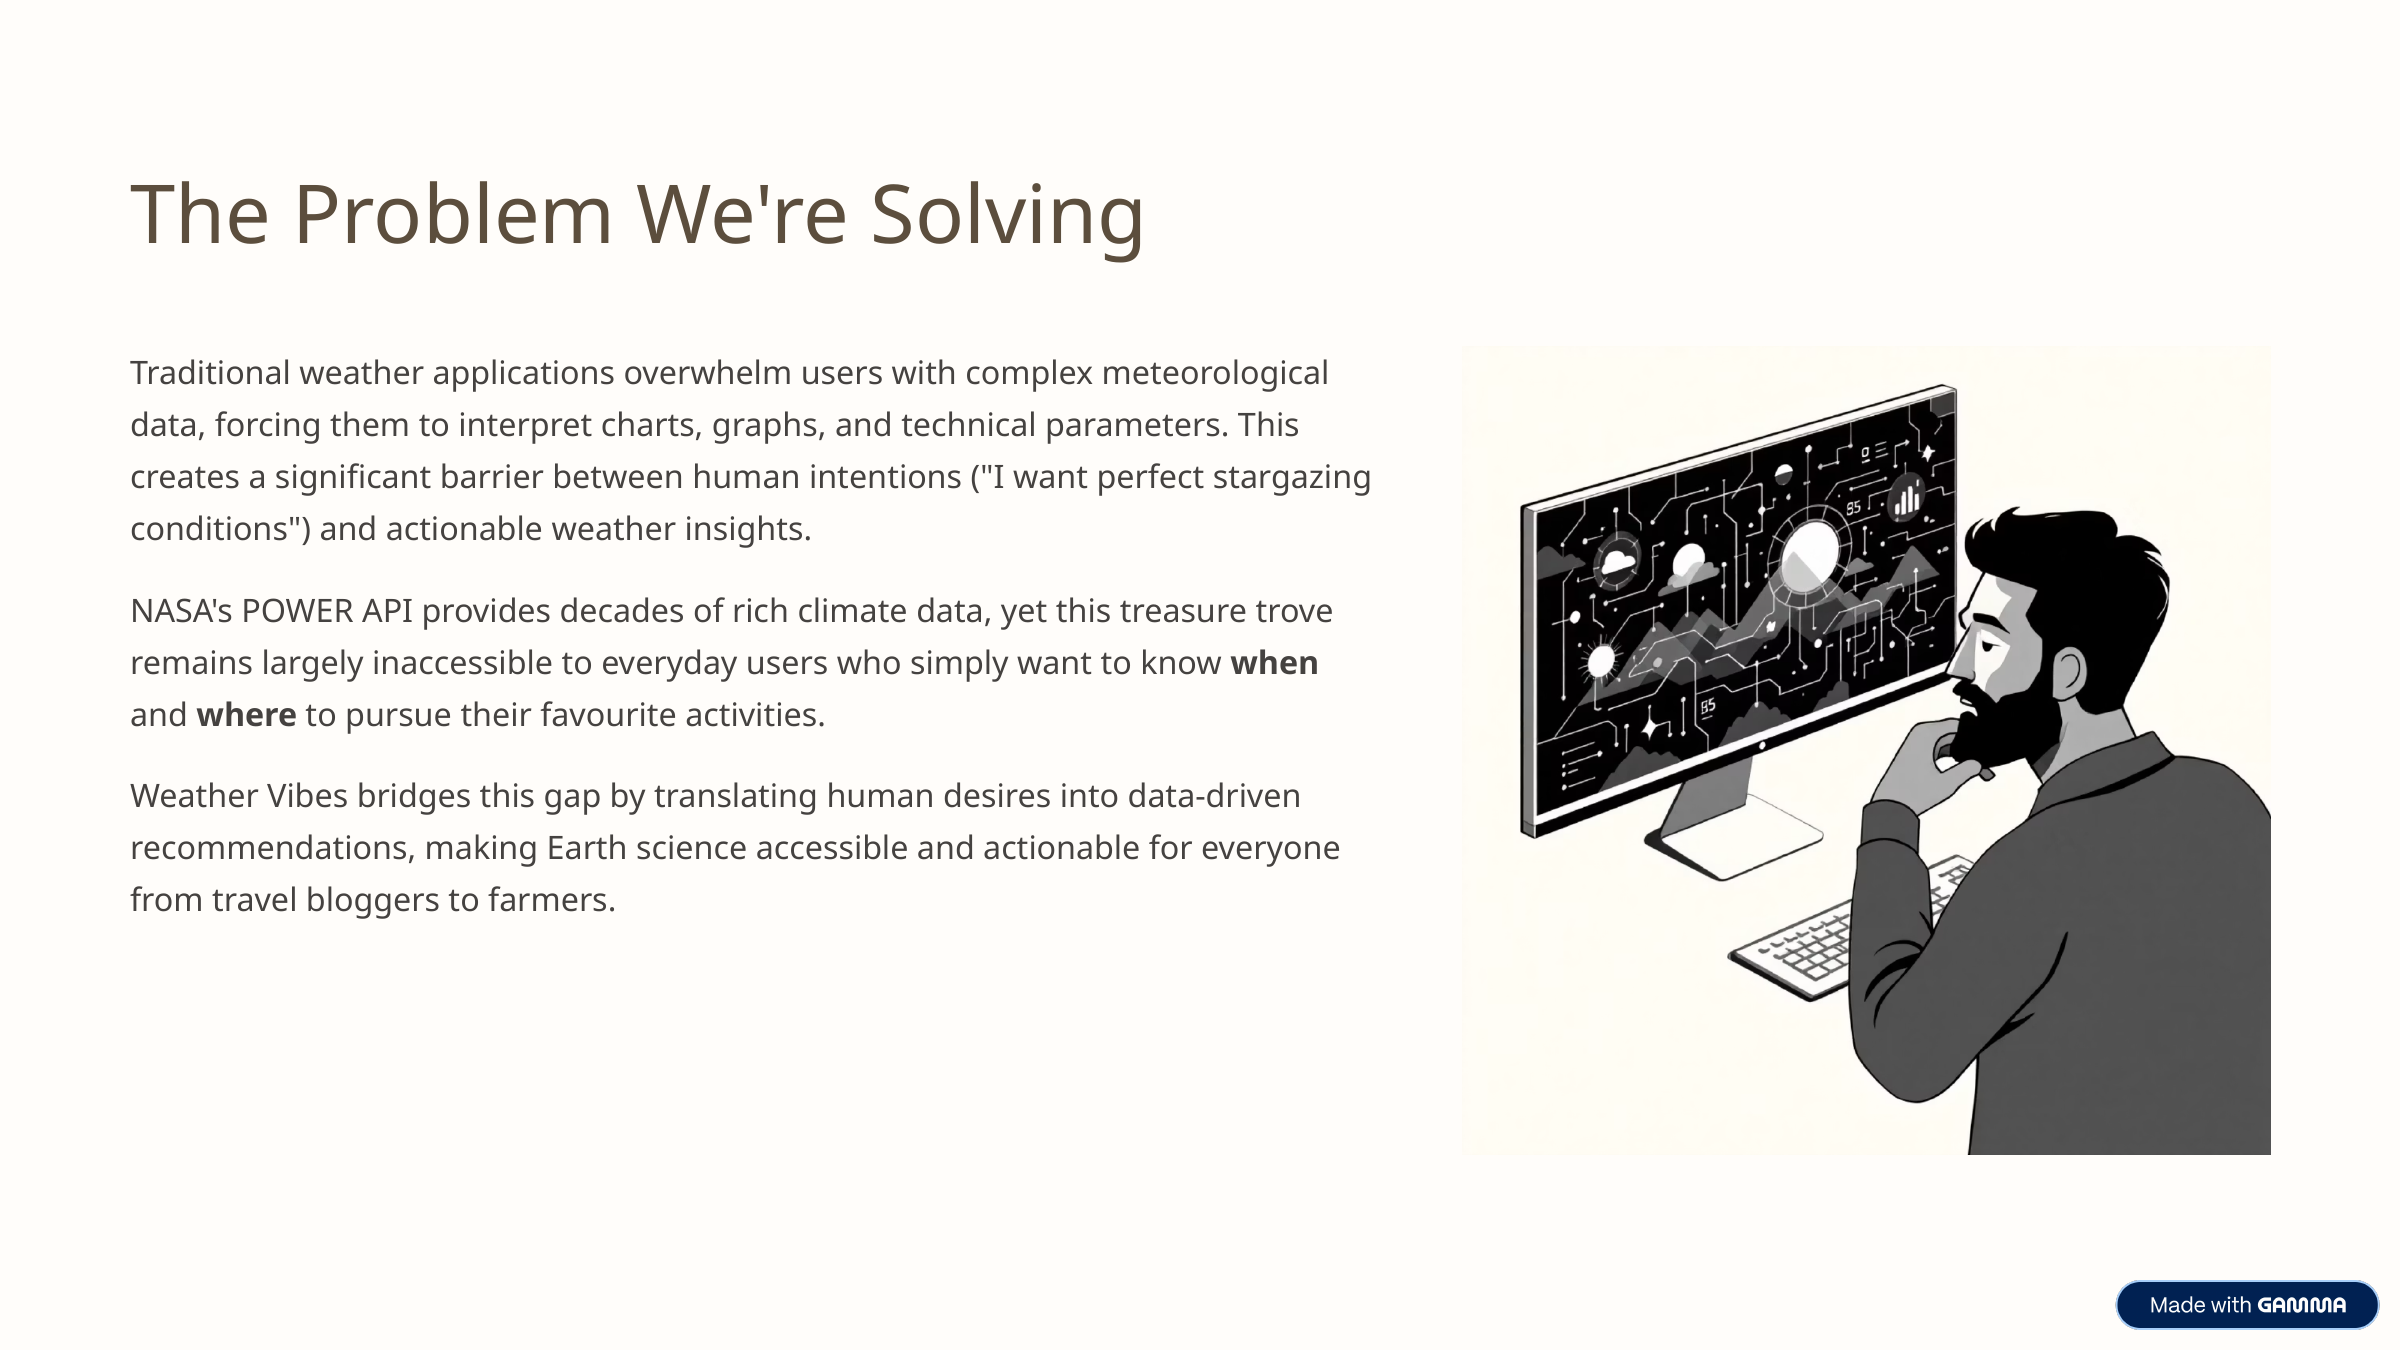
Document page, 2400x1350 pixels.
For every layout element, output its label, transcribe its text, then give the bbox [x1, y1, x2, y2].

text_box NASA's POWER API provides decades of rich climate data, yet this treasure trove remains largely inaccessible to everyday users who simply want to know when and where to pursue their favourite activities. [130, 576, 1383, 733]
text_box The Problem We're Solving [130, 158, 1277, 261]
picture [2106, 1271, 2389, 1339]
text_box Weather Vibes bridges this gap by translating human desires into data-driven recommendations, making Earth science accessible and actionable for everyone from travel bloggers to farmers. [130, 762, 1383, 919]
text_box Traditional weather applications overwhelm users with complex meteorological data, forcing them to interpret charts, graphs, and technical parameters. This creates a significant barrier between human intentions ("I want perfect stargazing conditions") and actionable weather insights. [130, 338, 1383, 548]
picture [1462, 346, 2271, 1155]
